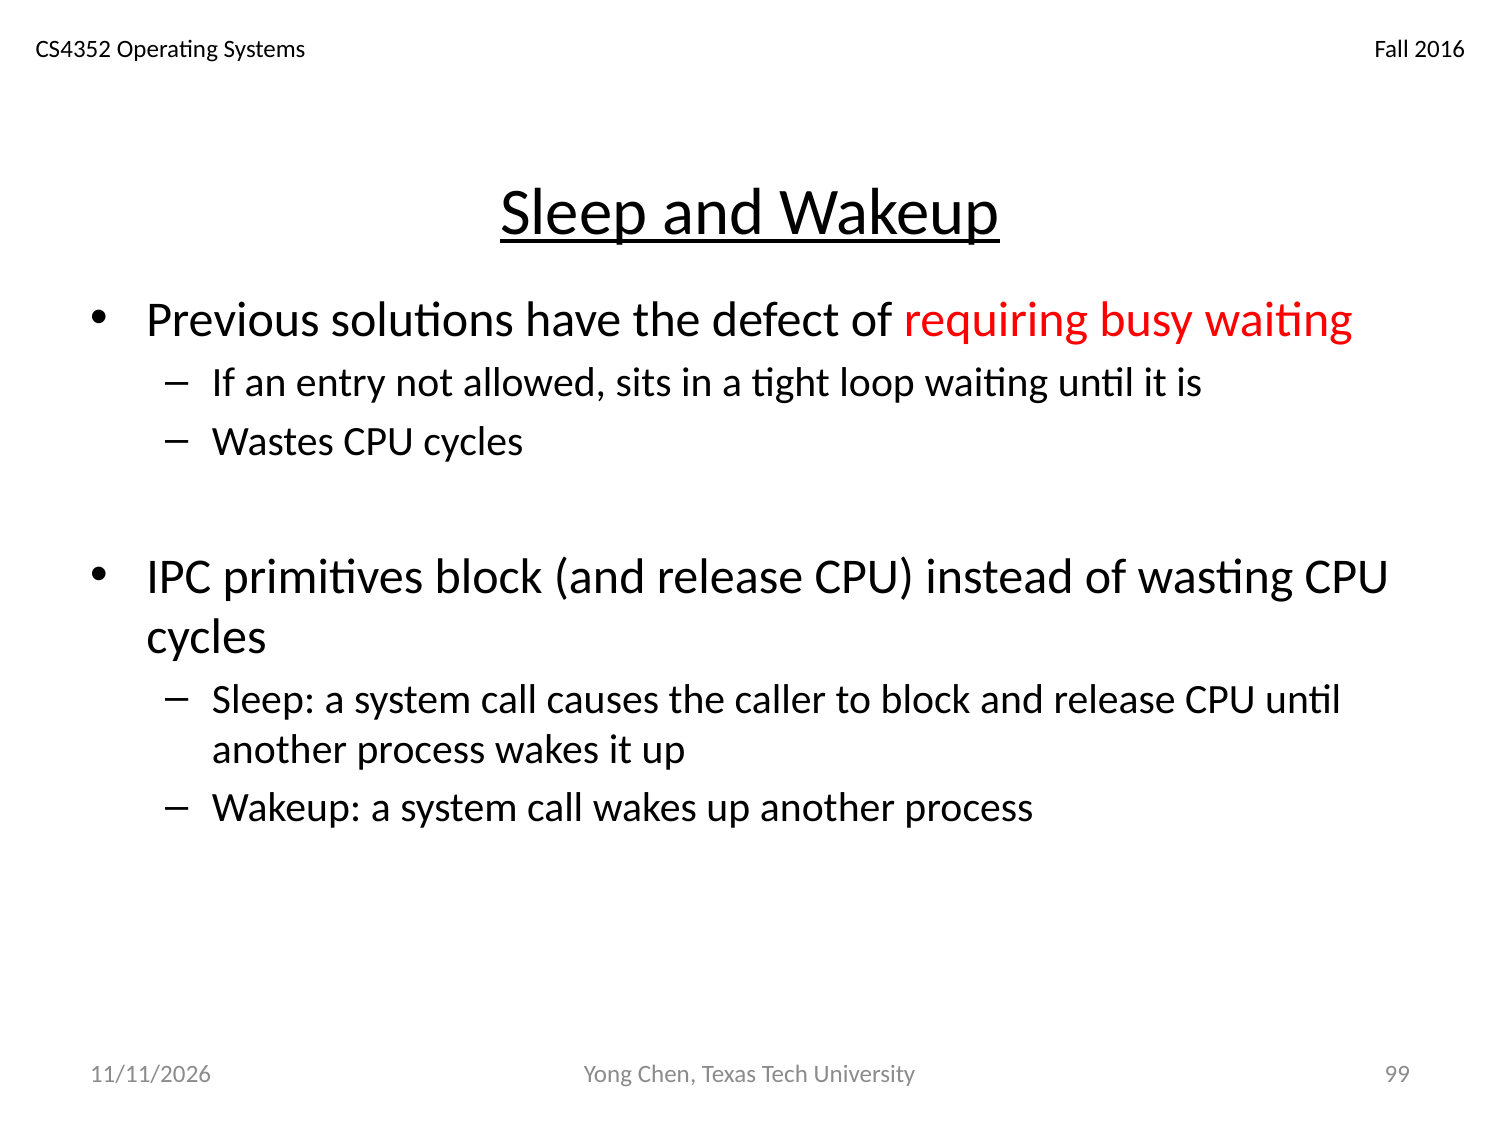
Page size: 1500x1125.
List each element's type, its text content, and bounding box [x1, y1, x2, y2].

slide_number 99 [1074, 1042, 1425, 1103]
footer Yong Chen, Texas Tech University [512, 1042, 988, 1103]
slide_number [75, 1042, 425, 1103]
title Sleep and Wakeup [75, 160, 1425, 263]
list Previous solutions have the defect of requiring busy waiting If an entry not allowed, sits in a tight loop waiting until it is Wastes CPU cycles IPC primitives block (and release CPU) instead of wasting CPU cycles Sleep: a system call causes the caller to block and release CPU until another process wakes it up Wakeup: a system call wakes up another process [75, 279, 1425, 1029]
